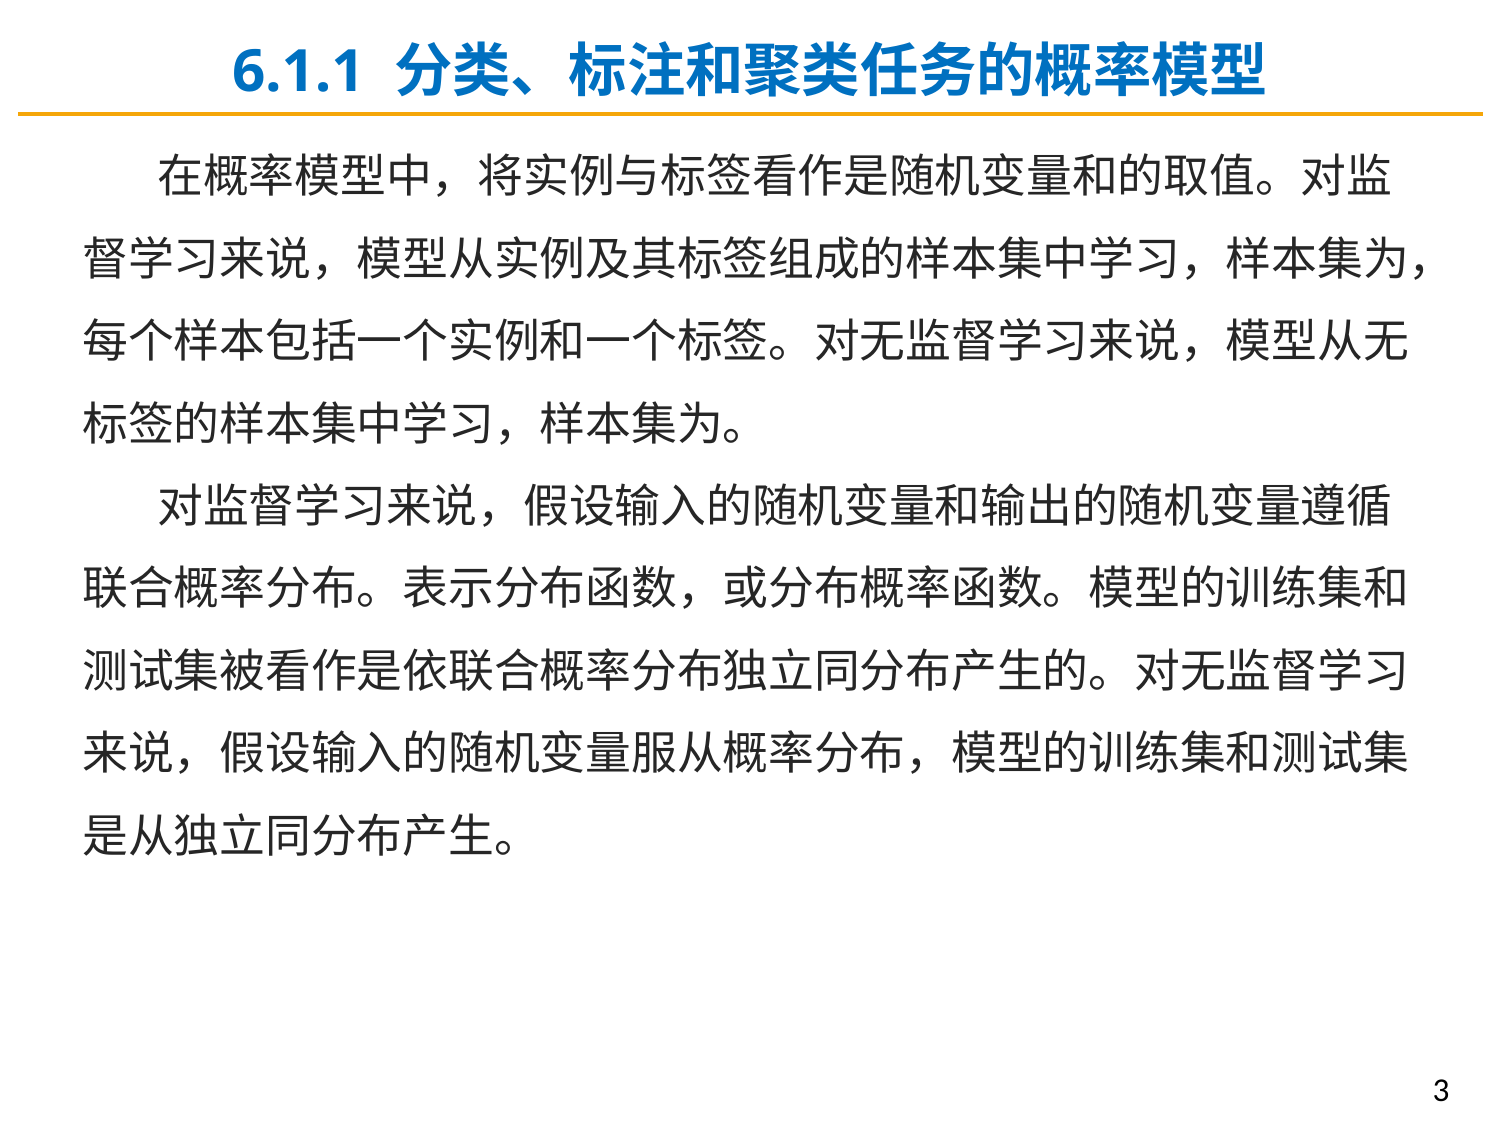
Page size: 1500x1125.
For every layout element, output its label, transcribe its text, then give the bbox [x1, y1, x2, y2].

text_box 6.1.1 分类、标注和聚类任务的概率模型 [0, 25, 1500, 111]
text_box 3 [1114, 1060, 1465, 1106]
